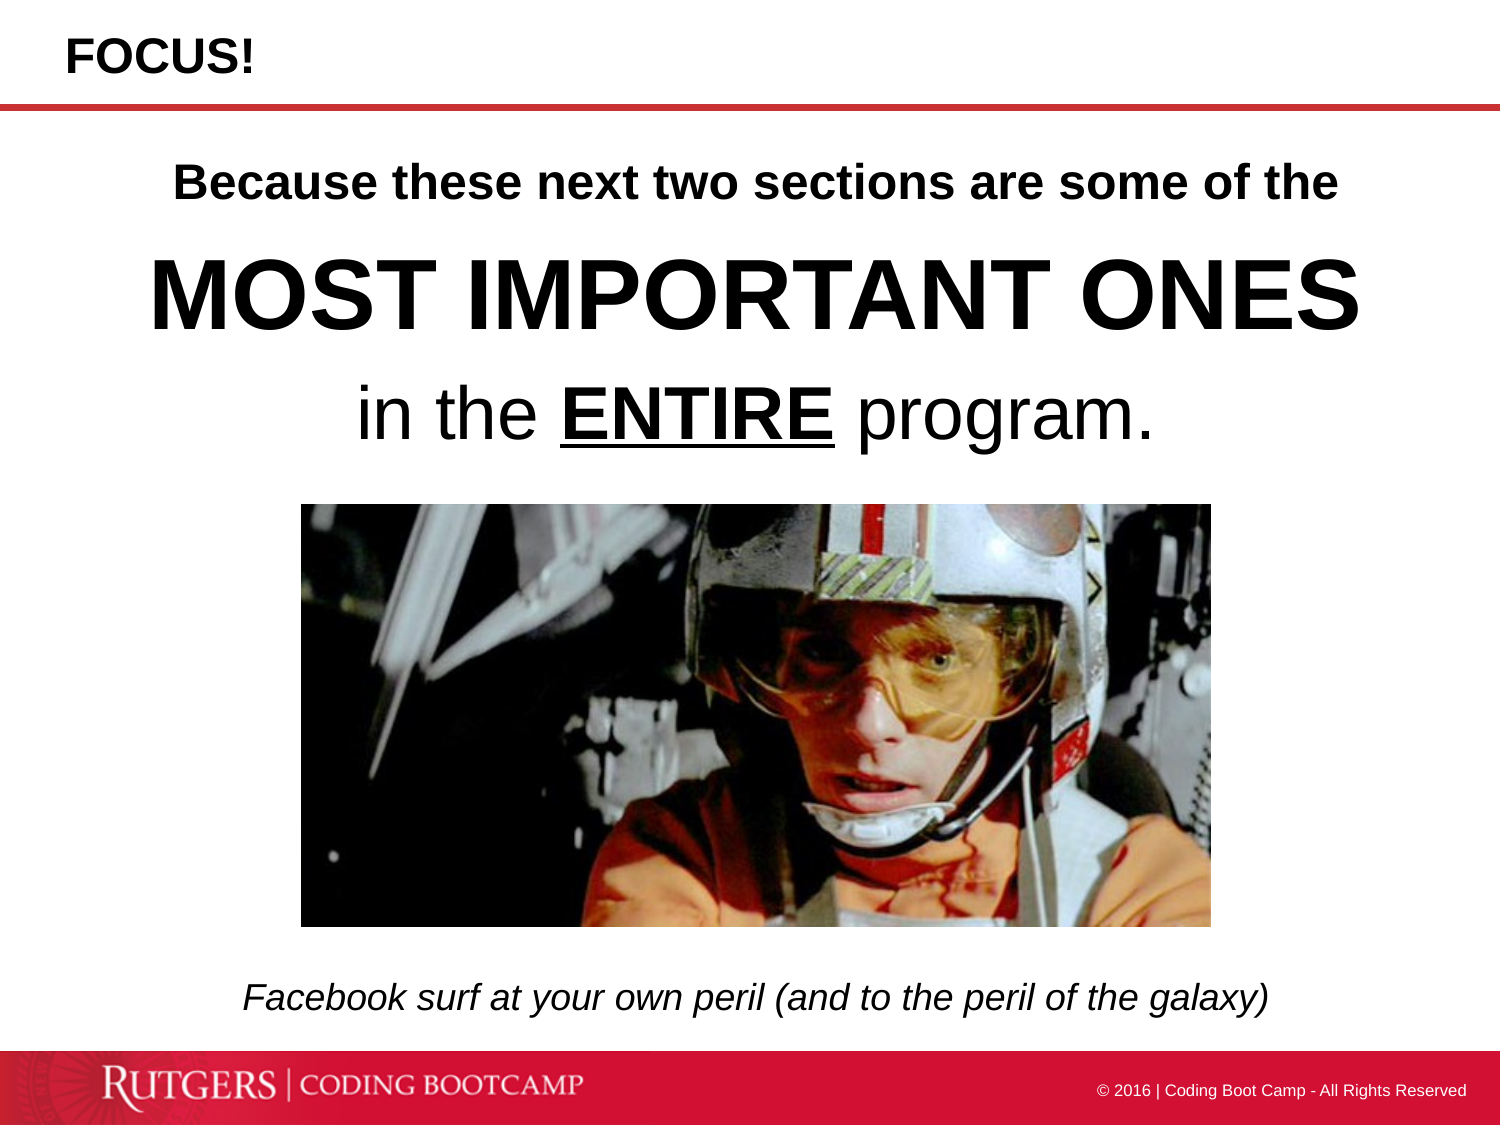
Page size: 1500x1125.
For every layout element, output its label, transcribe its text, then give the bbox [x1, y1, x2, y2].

picture [301, 504, 1211, 927]
text_box FOCUS! [50, 16, 913, 91]
text_box Because these next two sections are some of the MOST IMPORTANT ONES in the ENTIRE program. [30, 134, 1483, 505]
text_box Facebook surf at your own peril (and to the peril of the galaxy) [227, 965, 1286, 1026]
picture [0, 1051, 650, 1125]
